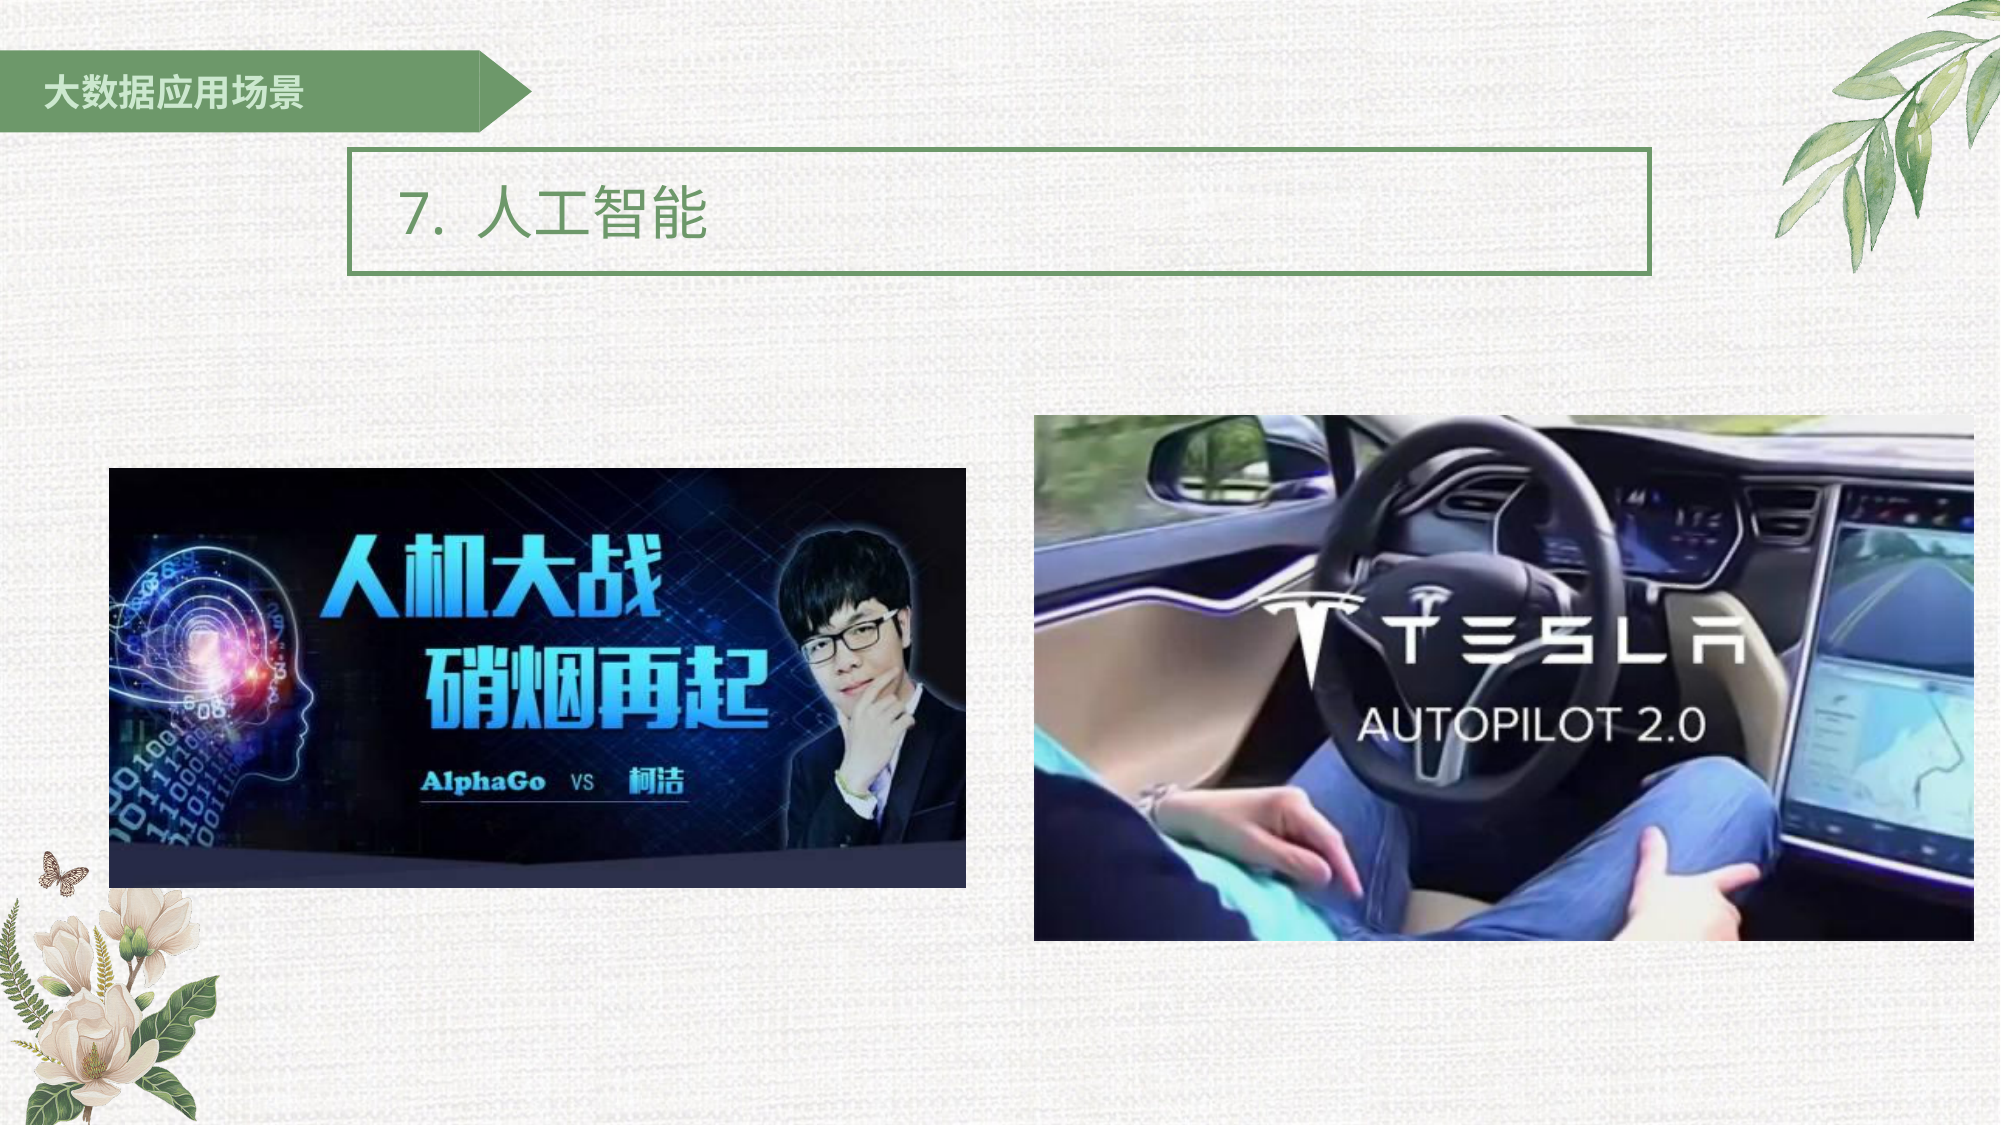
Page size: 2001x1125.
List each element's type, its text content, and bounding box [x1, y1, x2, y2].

text_box 7. 人工智能 [390, 168, 1421, 254]
picture [0, 0, 2001, 1125]
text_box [0, 50, 533, 133]
text_box [349, 149, 1650, 274]
